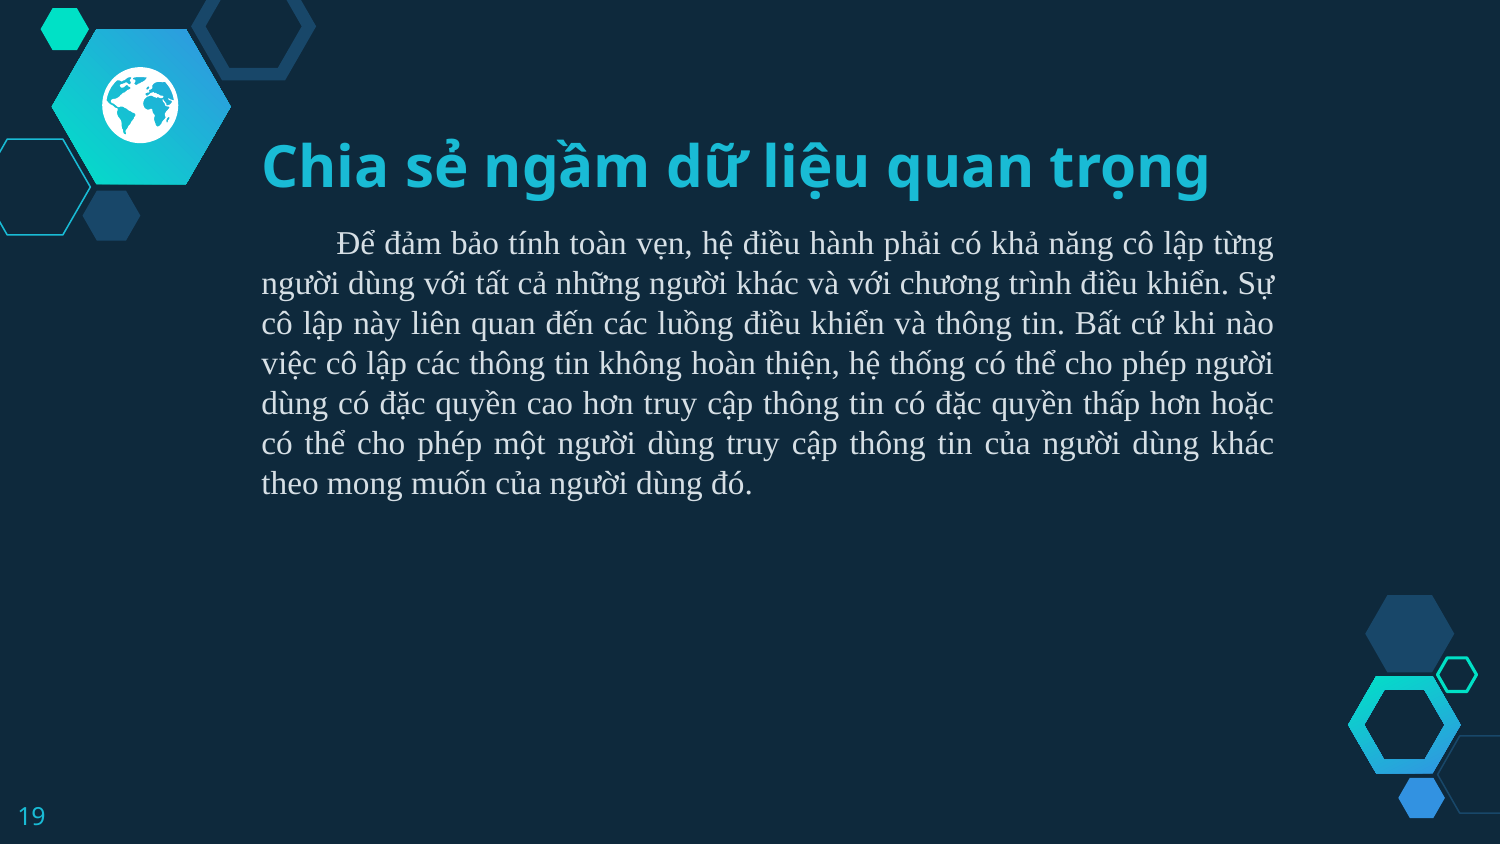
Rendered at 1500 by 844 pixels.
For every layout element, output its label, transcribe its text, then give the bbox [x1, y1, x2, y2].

slide_number 19 [2, 785, 93, 844]
text_box Để đảm bảo tính toàn vẹn, hệ điều hành phải có khả năng cô lập từng người dùng với tất cả những người khác và với chương trình điều khiển. Sự cô lập này liên quan đến các luồng điều khiển và thông tin. Bất cứ khi nào việc cô lập các thông tin không hoàn thiện, hệ thống có thể cho phép người dùng có đặc quyền cao hơn truy cập thông tin có đặc quyền thấp hơn hoặc có thể cho phép một người dùng truy cập thông tin của người dùng khác theo mong muốn của người dùng đó. [246, 213, 1291, 509]
title Chia sẻ ngầm dữ liệu quan trọng [246, 108, 1291, 213]
text_box [102, 67, 179, 144]
